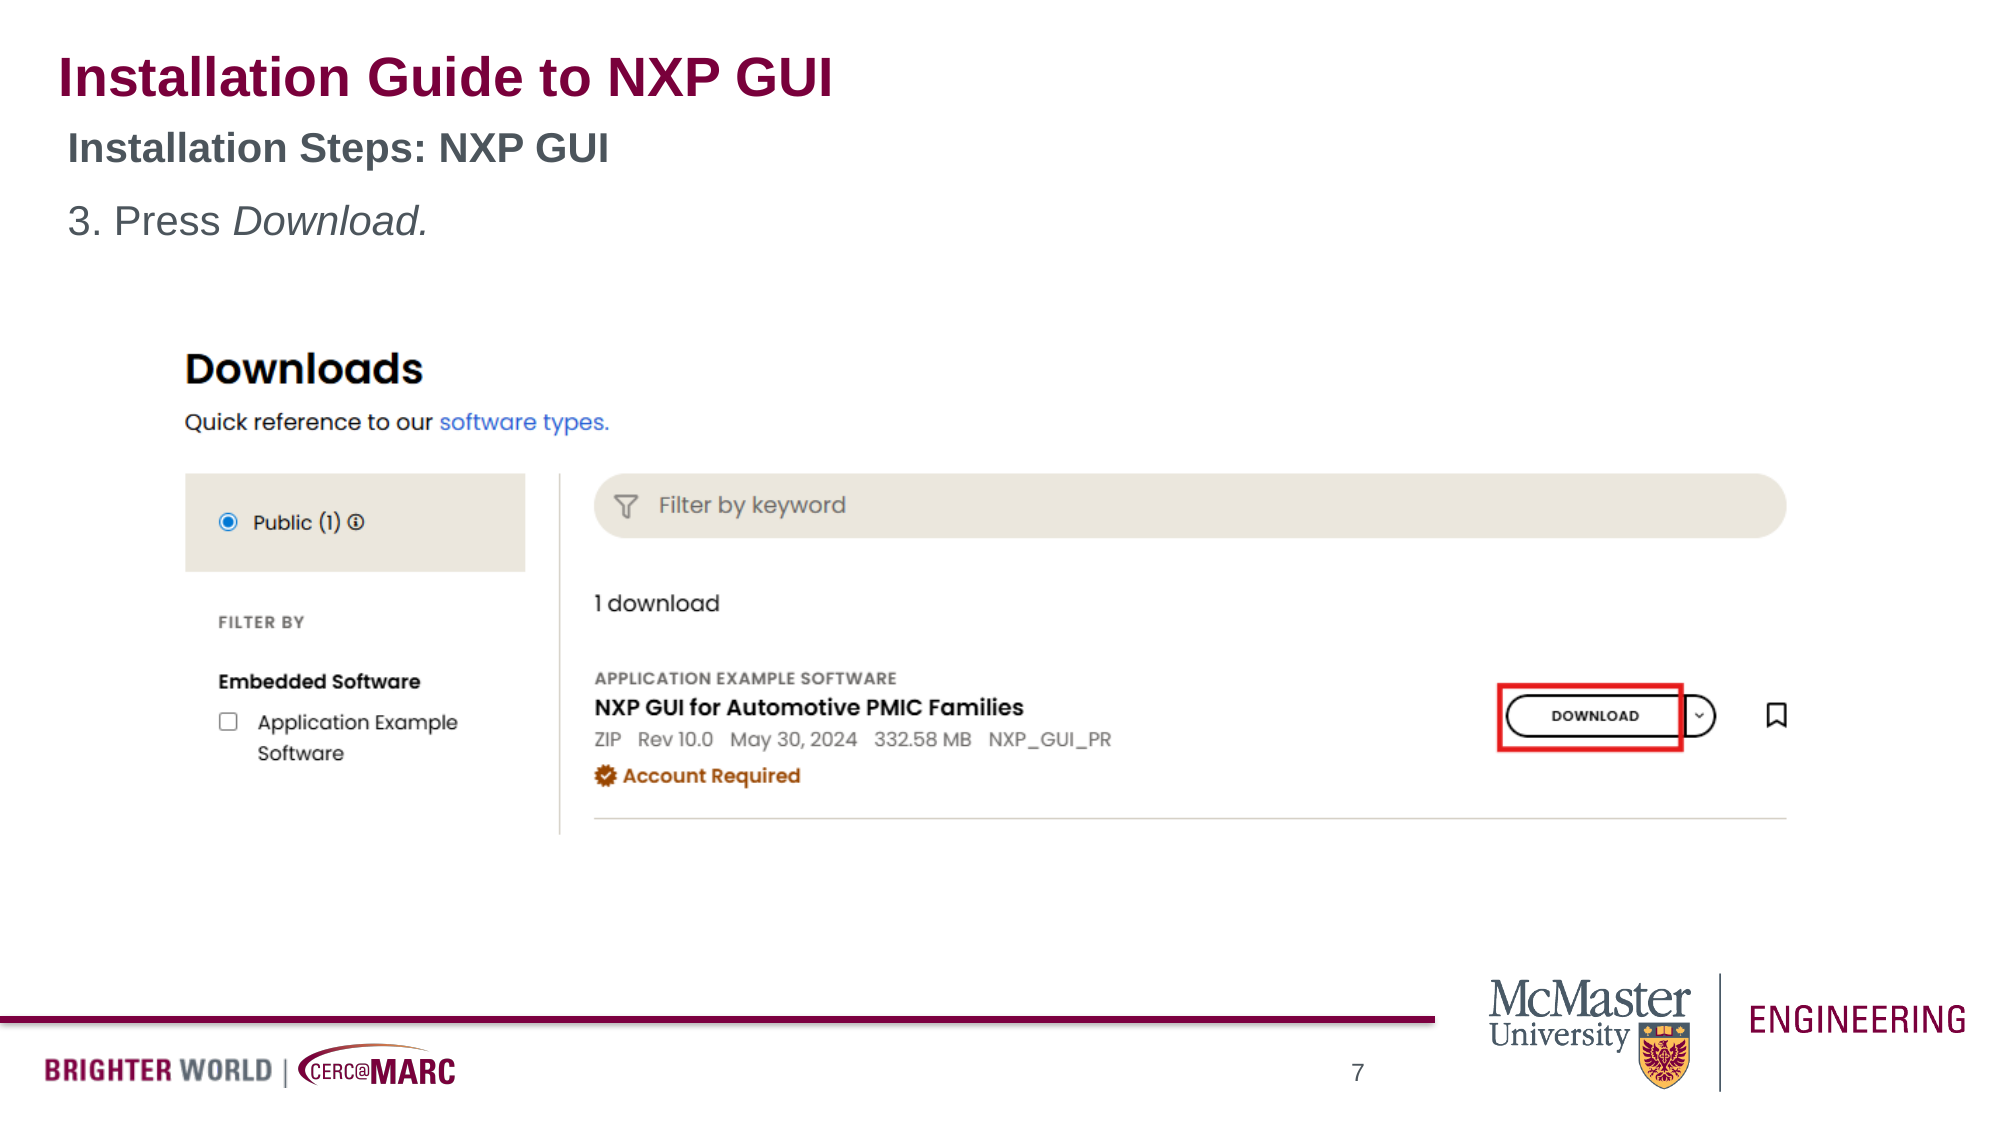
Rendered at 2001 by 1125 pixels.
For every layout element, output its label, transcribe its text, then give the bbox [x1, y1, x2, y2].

slide_number 7 [1260, 1041, 1365, 1101]
title Installation Guide to NXP GUI [43, 0, 1965, 106]
list Installation Steps: NXP GUI 3. Press Download. [44, 106, 1965, 342]
picture [1488, 973, 1965, 1092]
picture [43, 1031, 465, 1097]
picture [142, 304, 1858, 901]
